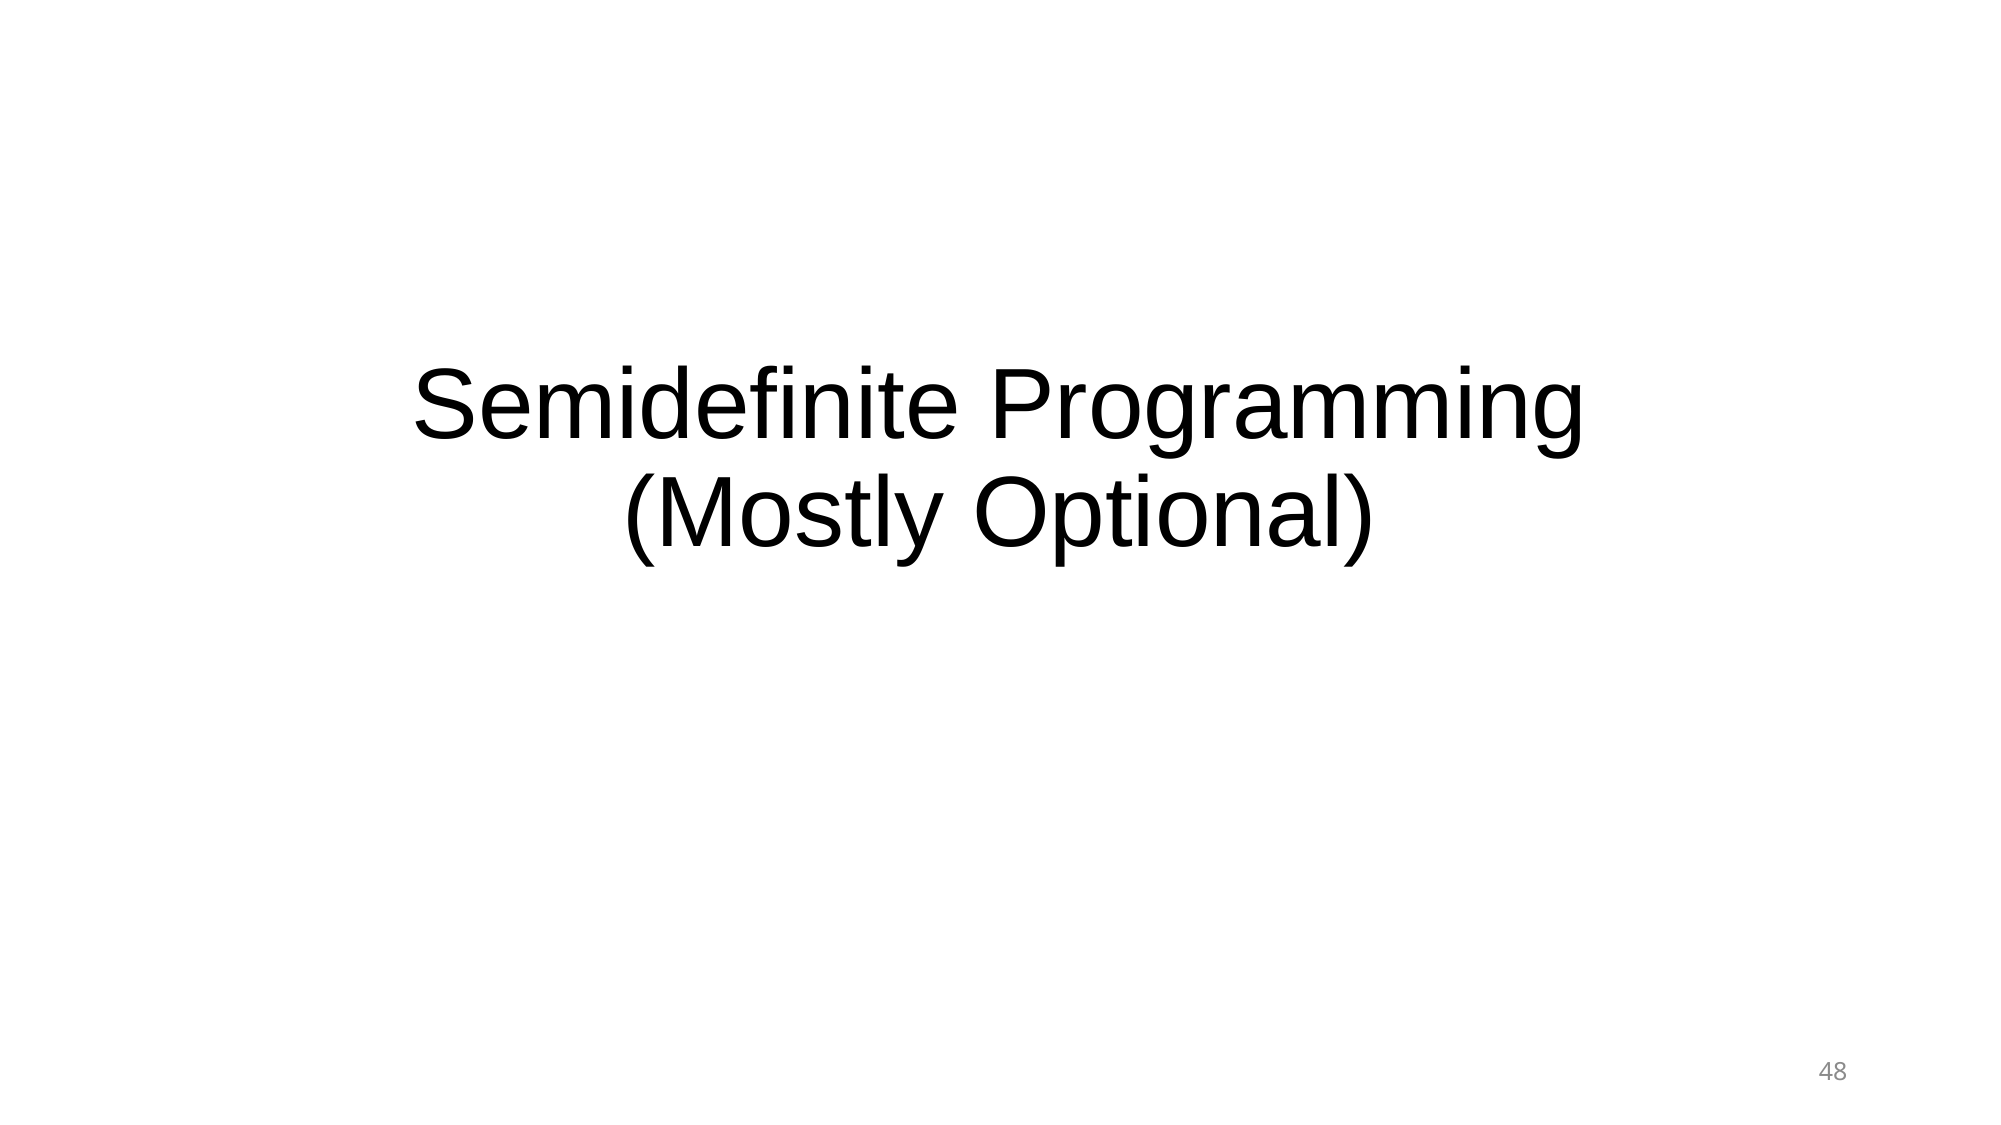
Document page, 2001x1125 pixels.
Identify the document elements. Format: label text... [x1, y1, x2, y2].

slide_number 48 [1412, 1042, 1863, 1103]
title Semidefinite Programming (Mostly Optional) [249, 184, 1750, 576]
